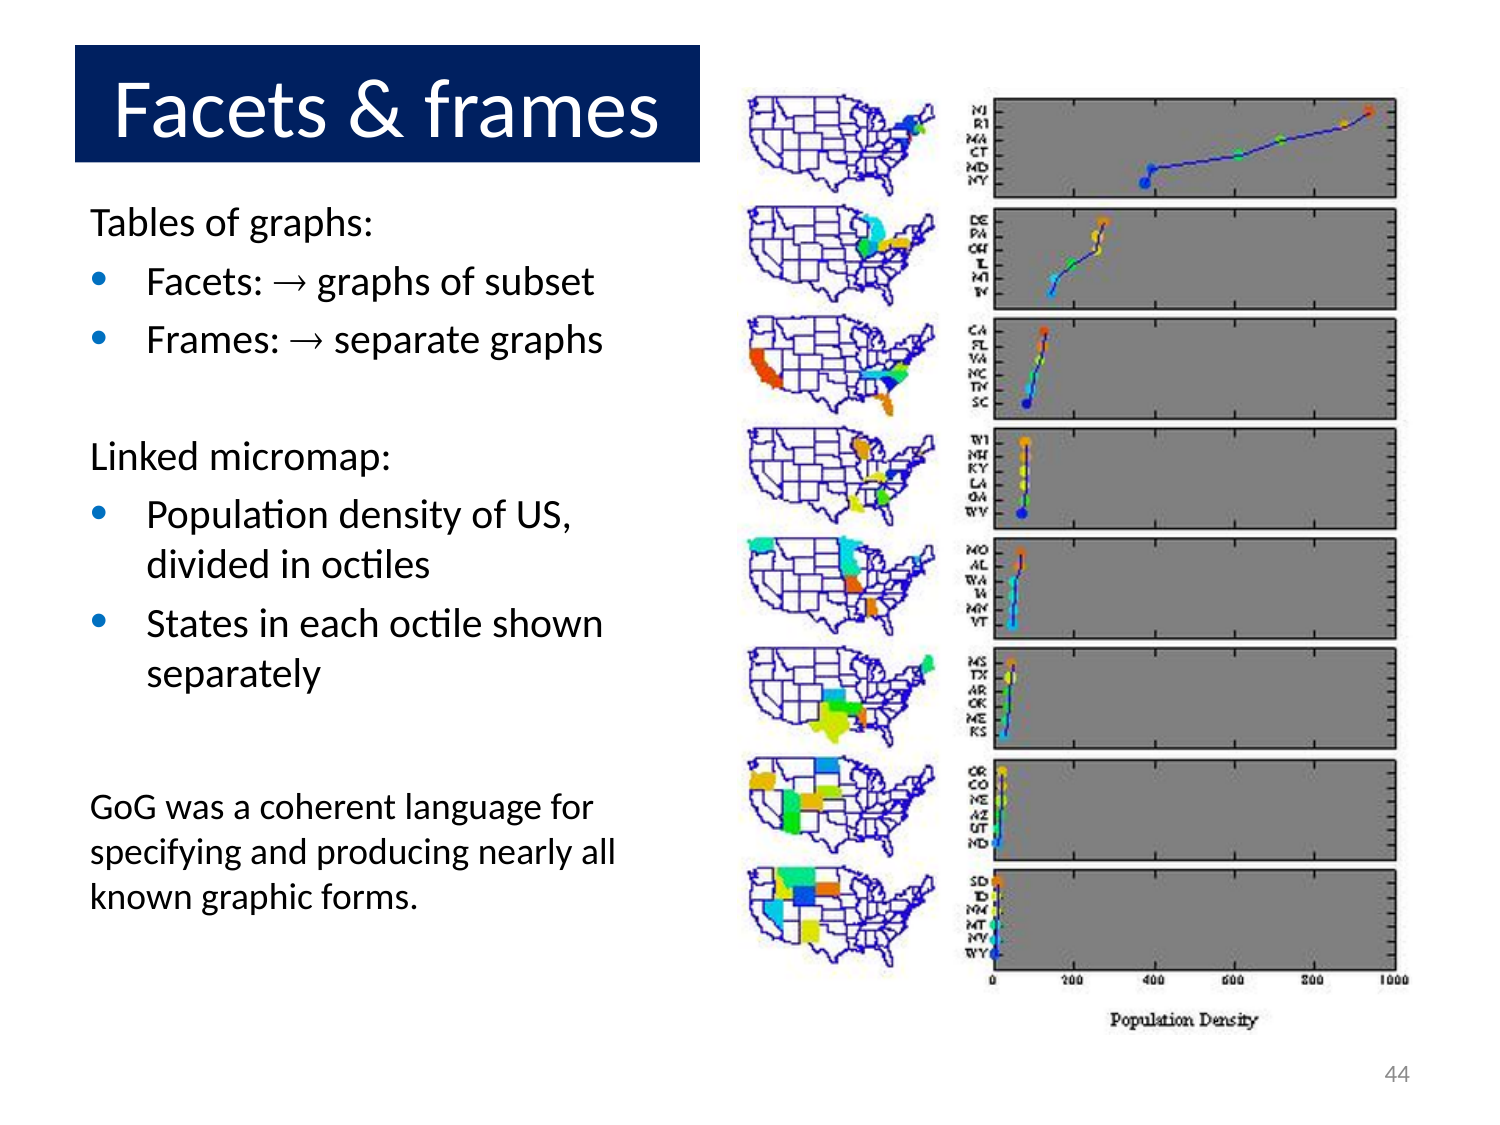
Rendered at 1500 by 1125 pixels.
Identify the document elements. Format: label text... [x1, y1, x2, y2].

slide_number 44 [1074, 1042, 1425, 1103]
text_box GoG was a coherent language for specifying and producing nearly all known graphic forms. [74, 774, 688, 925]
title Facets & frames [75, 45, 700, 163]
picture [737, 87, 1415, 1035]
list Tables of graphs: Facets:  graphs of subset Frames:  separate graphs Linked micromap: Population density of US, divided in octiles States in each octile shown separately [75, 187, 700, 1025]
